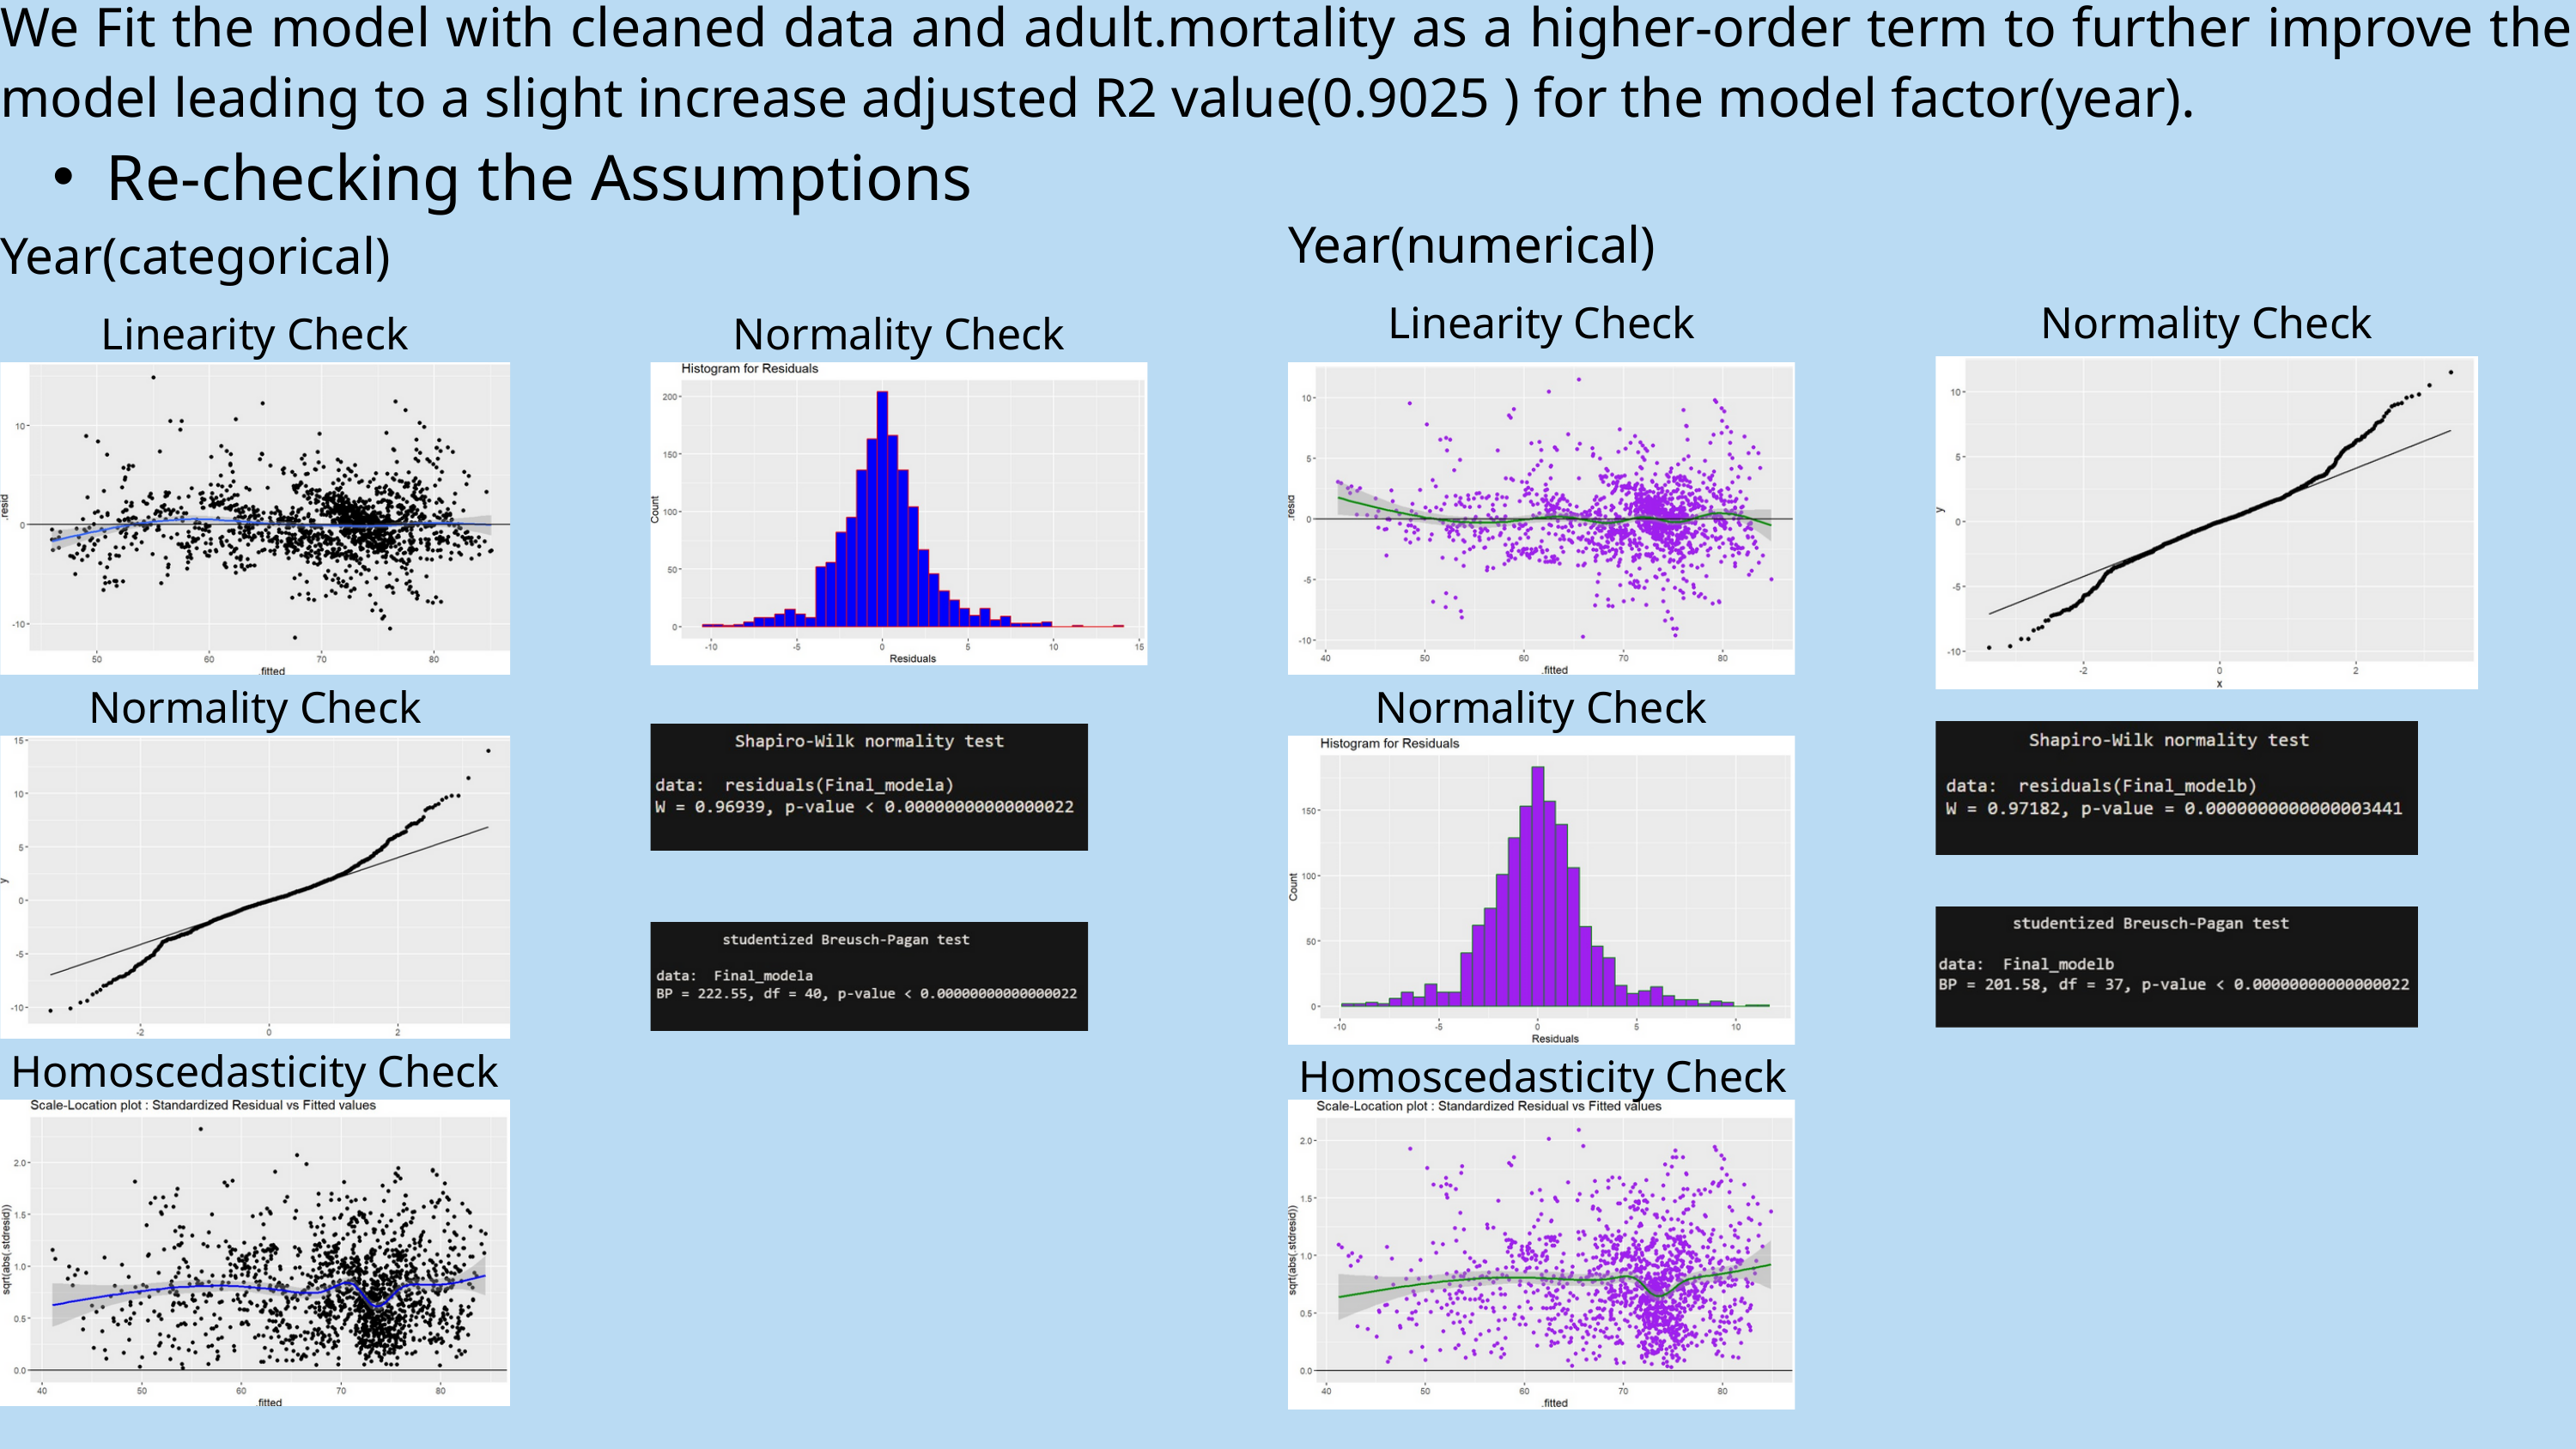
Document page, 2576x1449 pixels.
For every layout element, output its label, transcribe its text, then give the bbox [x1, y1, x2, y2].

text_box [650, 922, 1089, 1031]
text_box Year(numerical) [1287, 208, 1914, 274]
text_box We Fit the model with cleaned data and adult.mortality as a higher-order term to further improve the model leading to a slight increase adjusted R2 value(0.9025 ) for the model factor(year). [0, 0, 2576, 128]
text_box Year(categorical) [0, 219, 626, 285]
text_box [0, 736, 511, 1040]
text_box Normality Check [1358, 676, 1725, 732]
text_box Homoscedasticity Check [0, 1040, 510, 1097]
text_box Homoscedasticity Check [1288, 1045, 1798, 1101]
text_box [1935, 906, 2418, 1028]
text_box [1935, 356, 2478, 689]
text_box Normality Check [2023, 291, 2391, 348]
text_box Linearity Check [1382, 291, 1700, 348]
text_box [0, 1100, 510, 1407]
text_box Re-checking the Assumptions [0, 131, 1288, 213]
text_box Linearity Check [96, 302, 414, 359]
text_box [650, 724, 1089, 851]
text_box [0, 362, 511, 676]
text_box [650, 362, 1148, 665]
text_box Normality Check [715, 302, 1083, 359]
text_box [1287, 362, 1795, 676]
text_box [1287, 1100, 1795, 1410]
text_box Normality Check [71, 676, 439, 732]
text_box [1287, 736, 1795, 1045]
text_box [1935, 721, 2418, 855]
